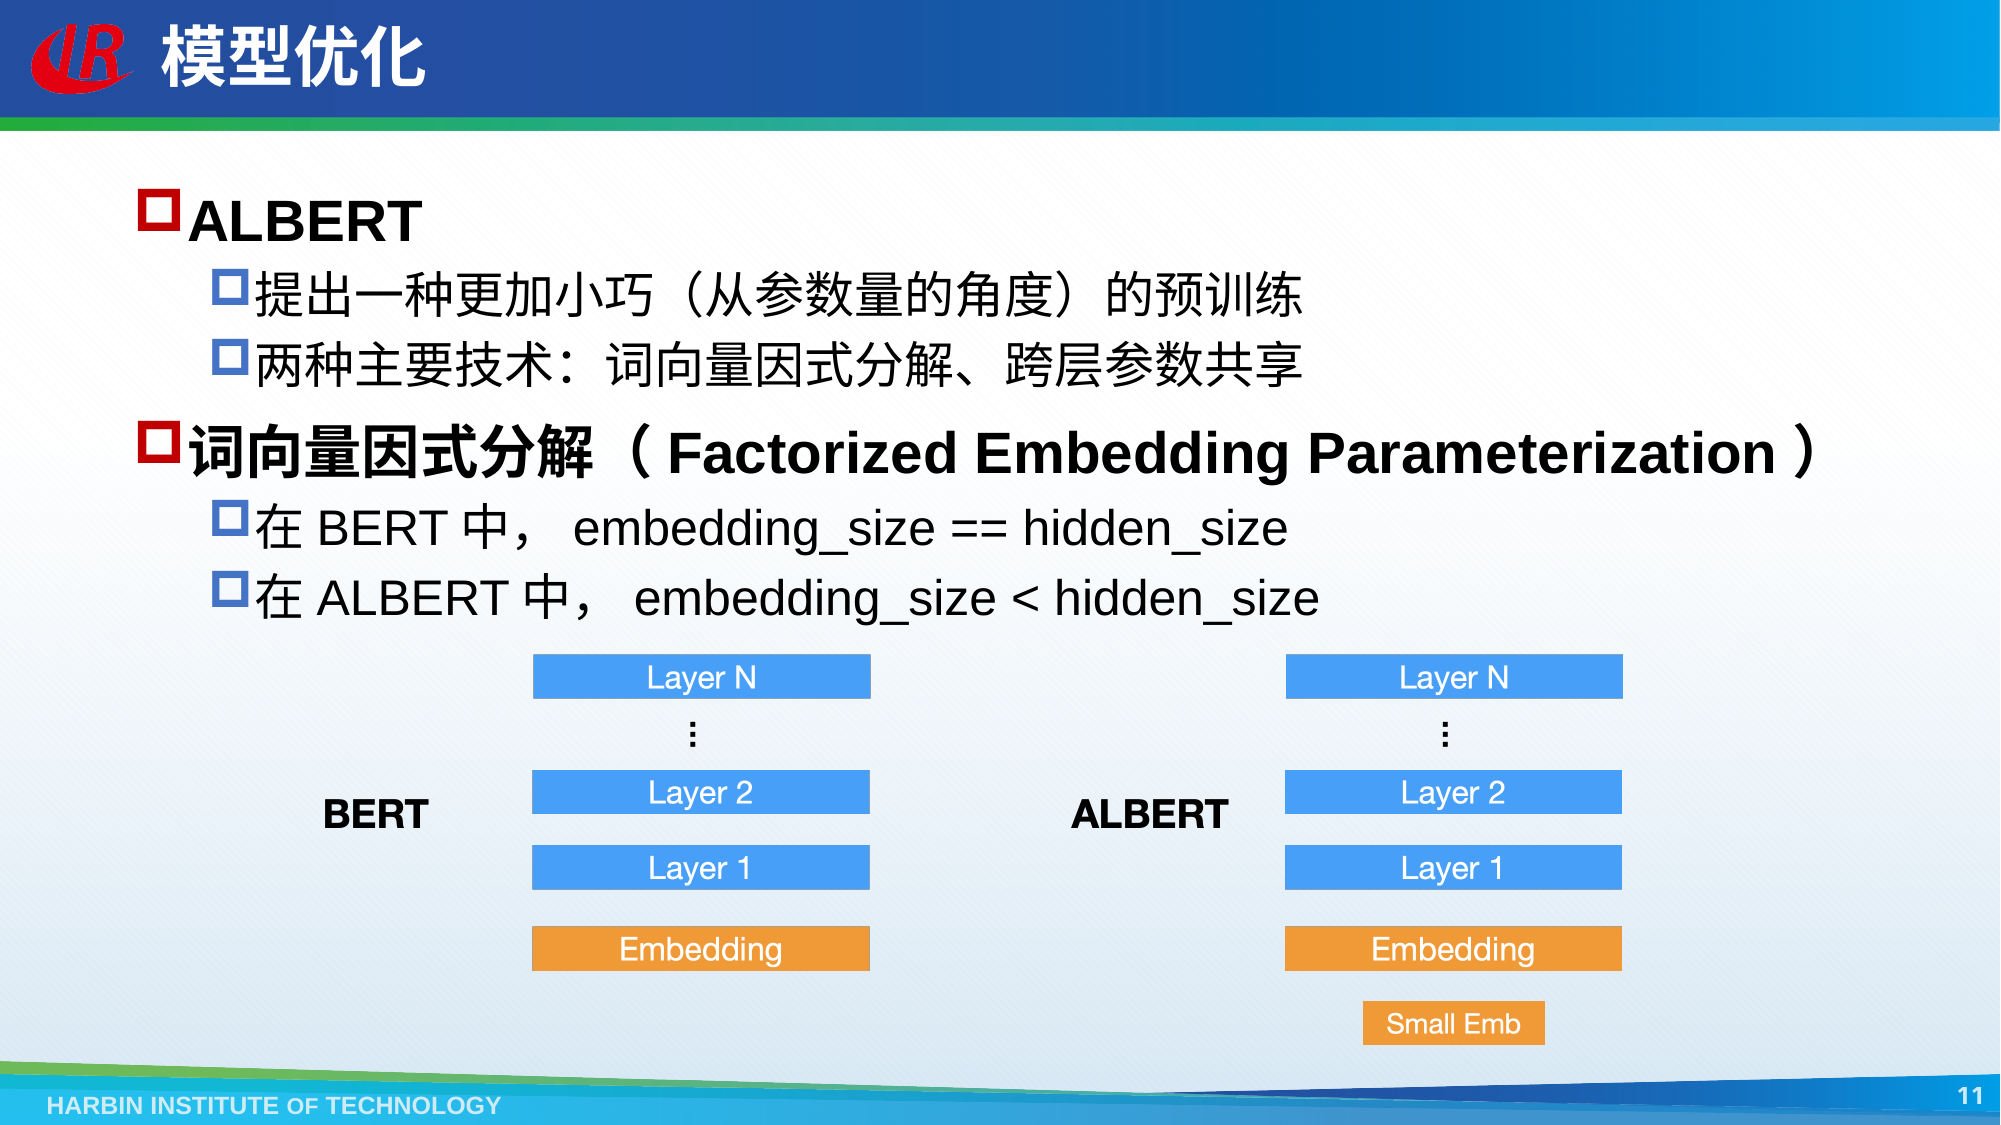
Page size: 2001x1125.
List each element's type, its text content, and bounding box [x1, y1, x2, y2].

list ALBERT 提出一种更加小巧（从参数量的角度）的预训练 两种主要技术：词向量因式分解、跨层参数共享 词向量因式分解（Factorized Embedding Parameterization） 在BERT中，embedding_size == hidden_size 在ALBERT中，embedding_size < hidden_size [118, 175, 1890, 1047]
picture [317, 653, 1624, 1046]
slide_number 11 [1623, 1072, 2000, 1110]
picture [0, 1061, 2000, 1125]
footer HARBIN INSTITUTE OF TECHNOLOGY [31, 1081, 843, 1125]
title 模型优化 [145, 16, 1035, 96]
picture [0, 0, 2000, 131]
